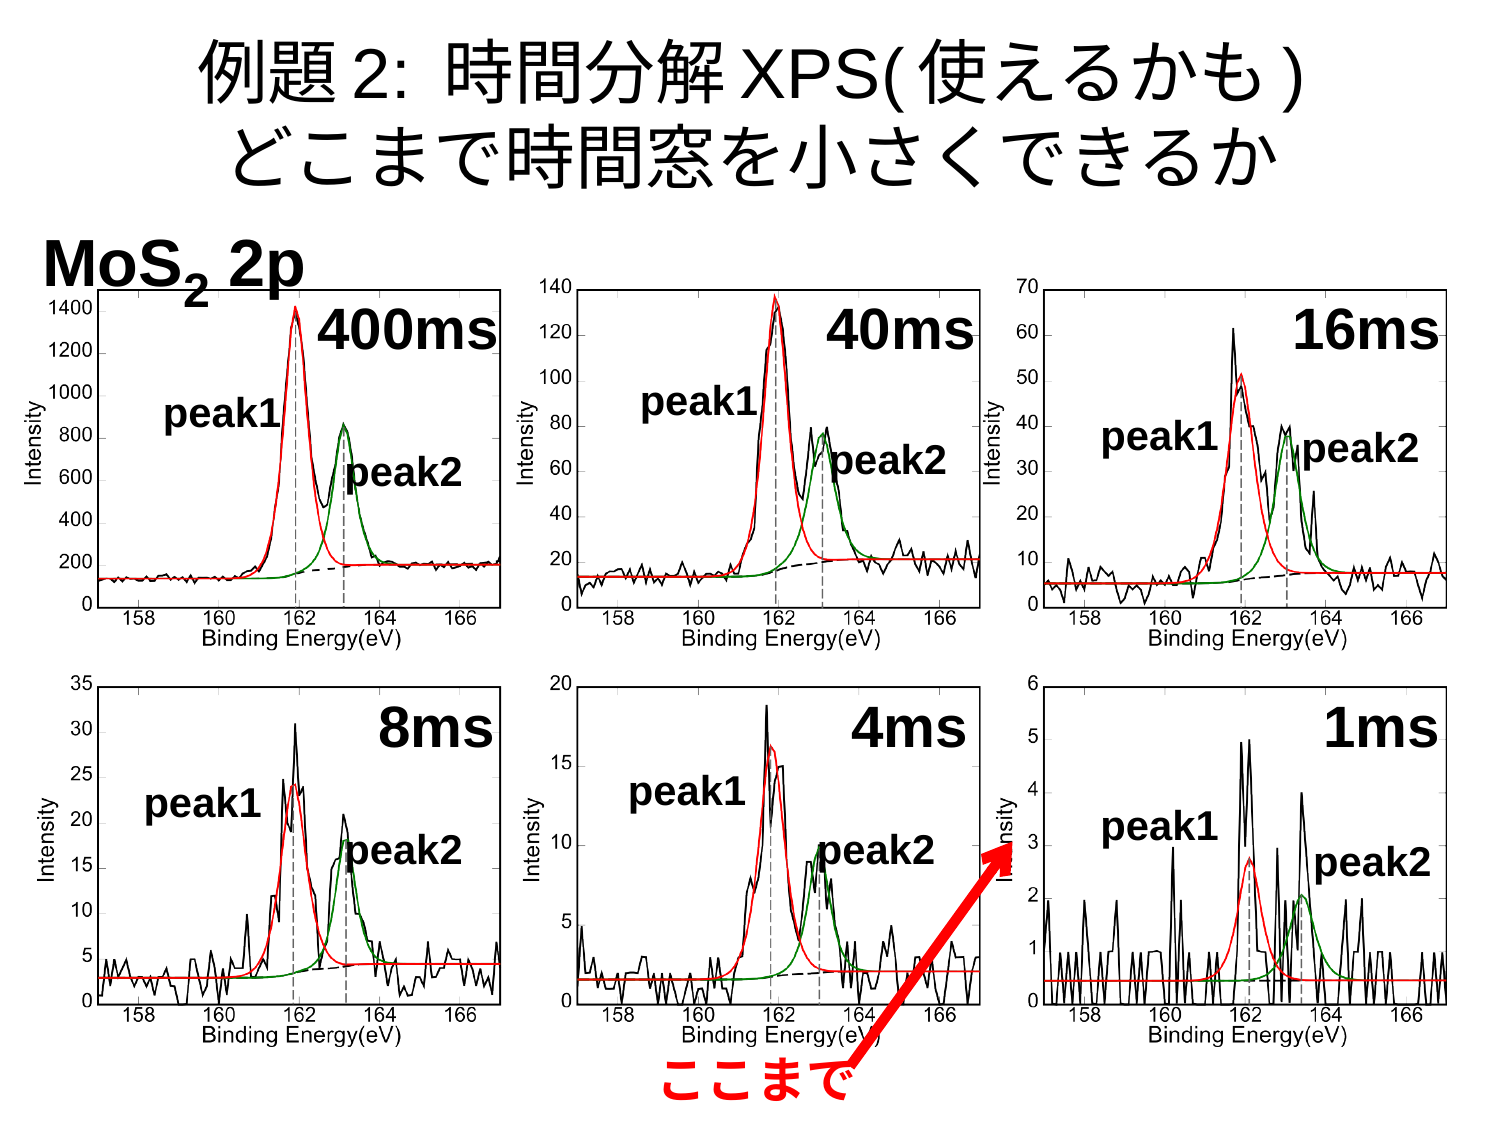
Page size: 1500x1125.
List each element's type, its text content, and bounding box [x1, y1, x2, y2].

text_box 1ms [1451, 682, 1455, 767]
text_box 16ms [1450, 283, 1457, 369]
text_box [818, 872, 1044, 1036]
text_box MoS2 2p [27, 196, 321, 277]
text_box ここまで [624, 1055, 888, 1117]
title 例題2: 時間分解XPS(使えるかも) どこまで時間窓を小さくできるか [76, 18, 1427, 207]
picture [24, 278, 1448, 1047]
